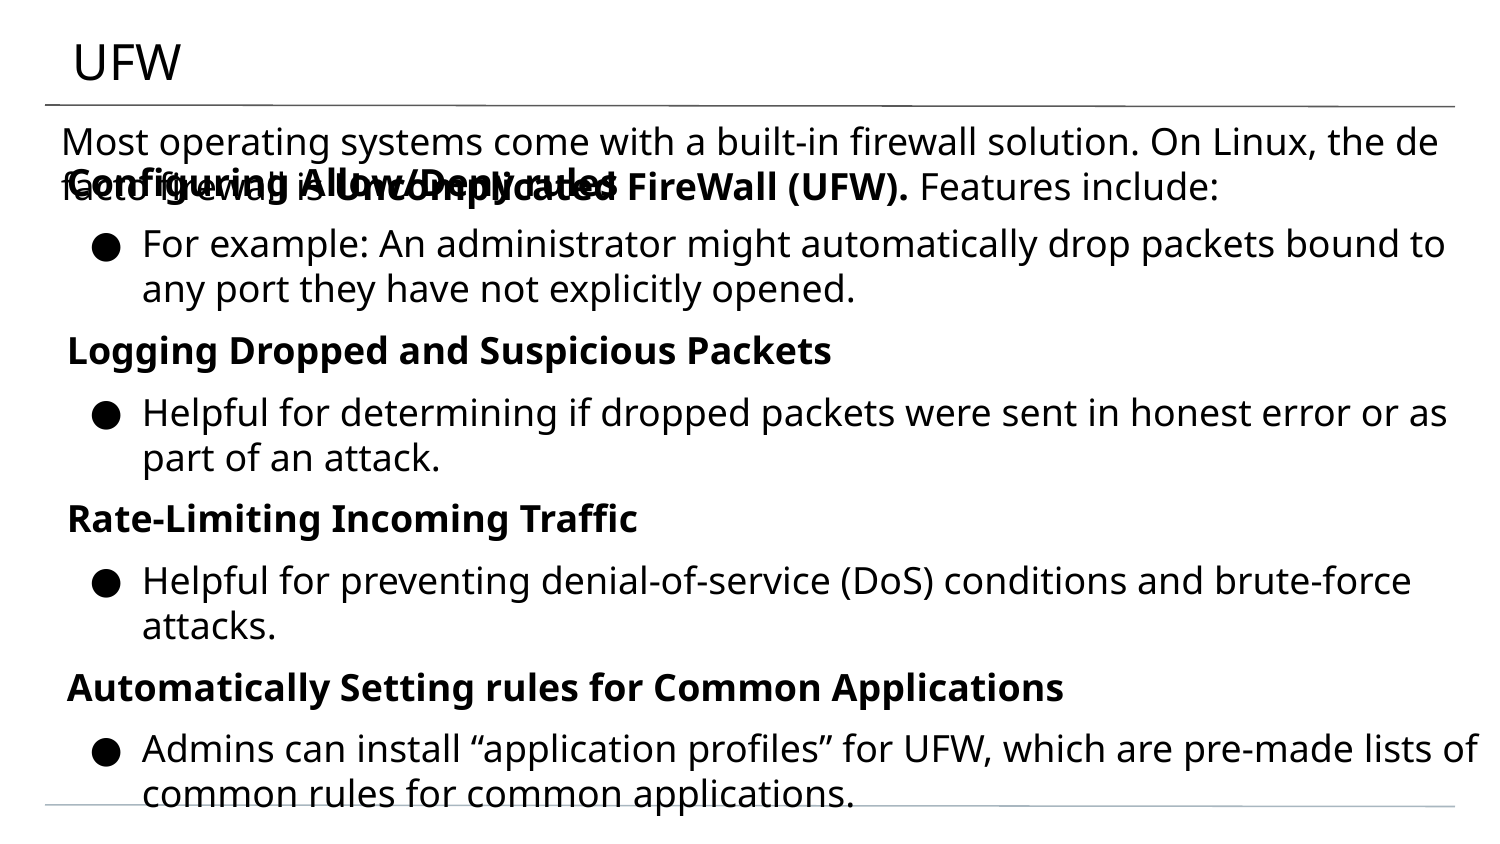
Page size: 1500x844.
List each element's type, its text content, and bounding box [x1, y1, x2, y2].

list Configuring Allow/Deny rules For example: An administrator might automatically drop packets bound to any port they have not explicitly opened. Logging Dropped and Suspicious Packets Helpful for determining if dropped packets were sent in honest error or as part of an attack. Rate-Limiting Incoming Traffic Helpful for preventing denial-of-service (DoS) conditions and brute-force attacks. Automatically Setting rules for Common Applications Admins can install “application profiles” for UFW, which are pre-made lists of common rules for common applications. [51, 238, 1500, 736]
title UFW [0, 0, 1500, 88]
subtitle Most operating systems come with a built-in firewall solution. On Linux, the de facto firewall is Uncomplicated FireWall (UFW). Features include: [15, 110, 1464, 171]
